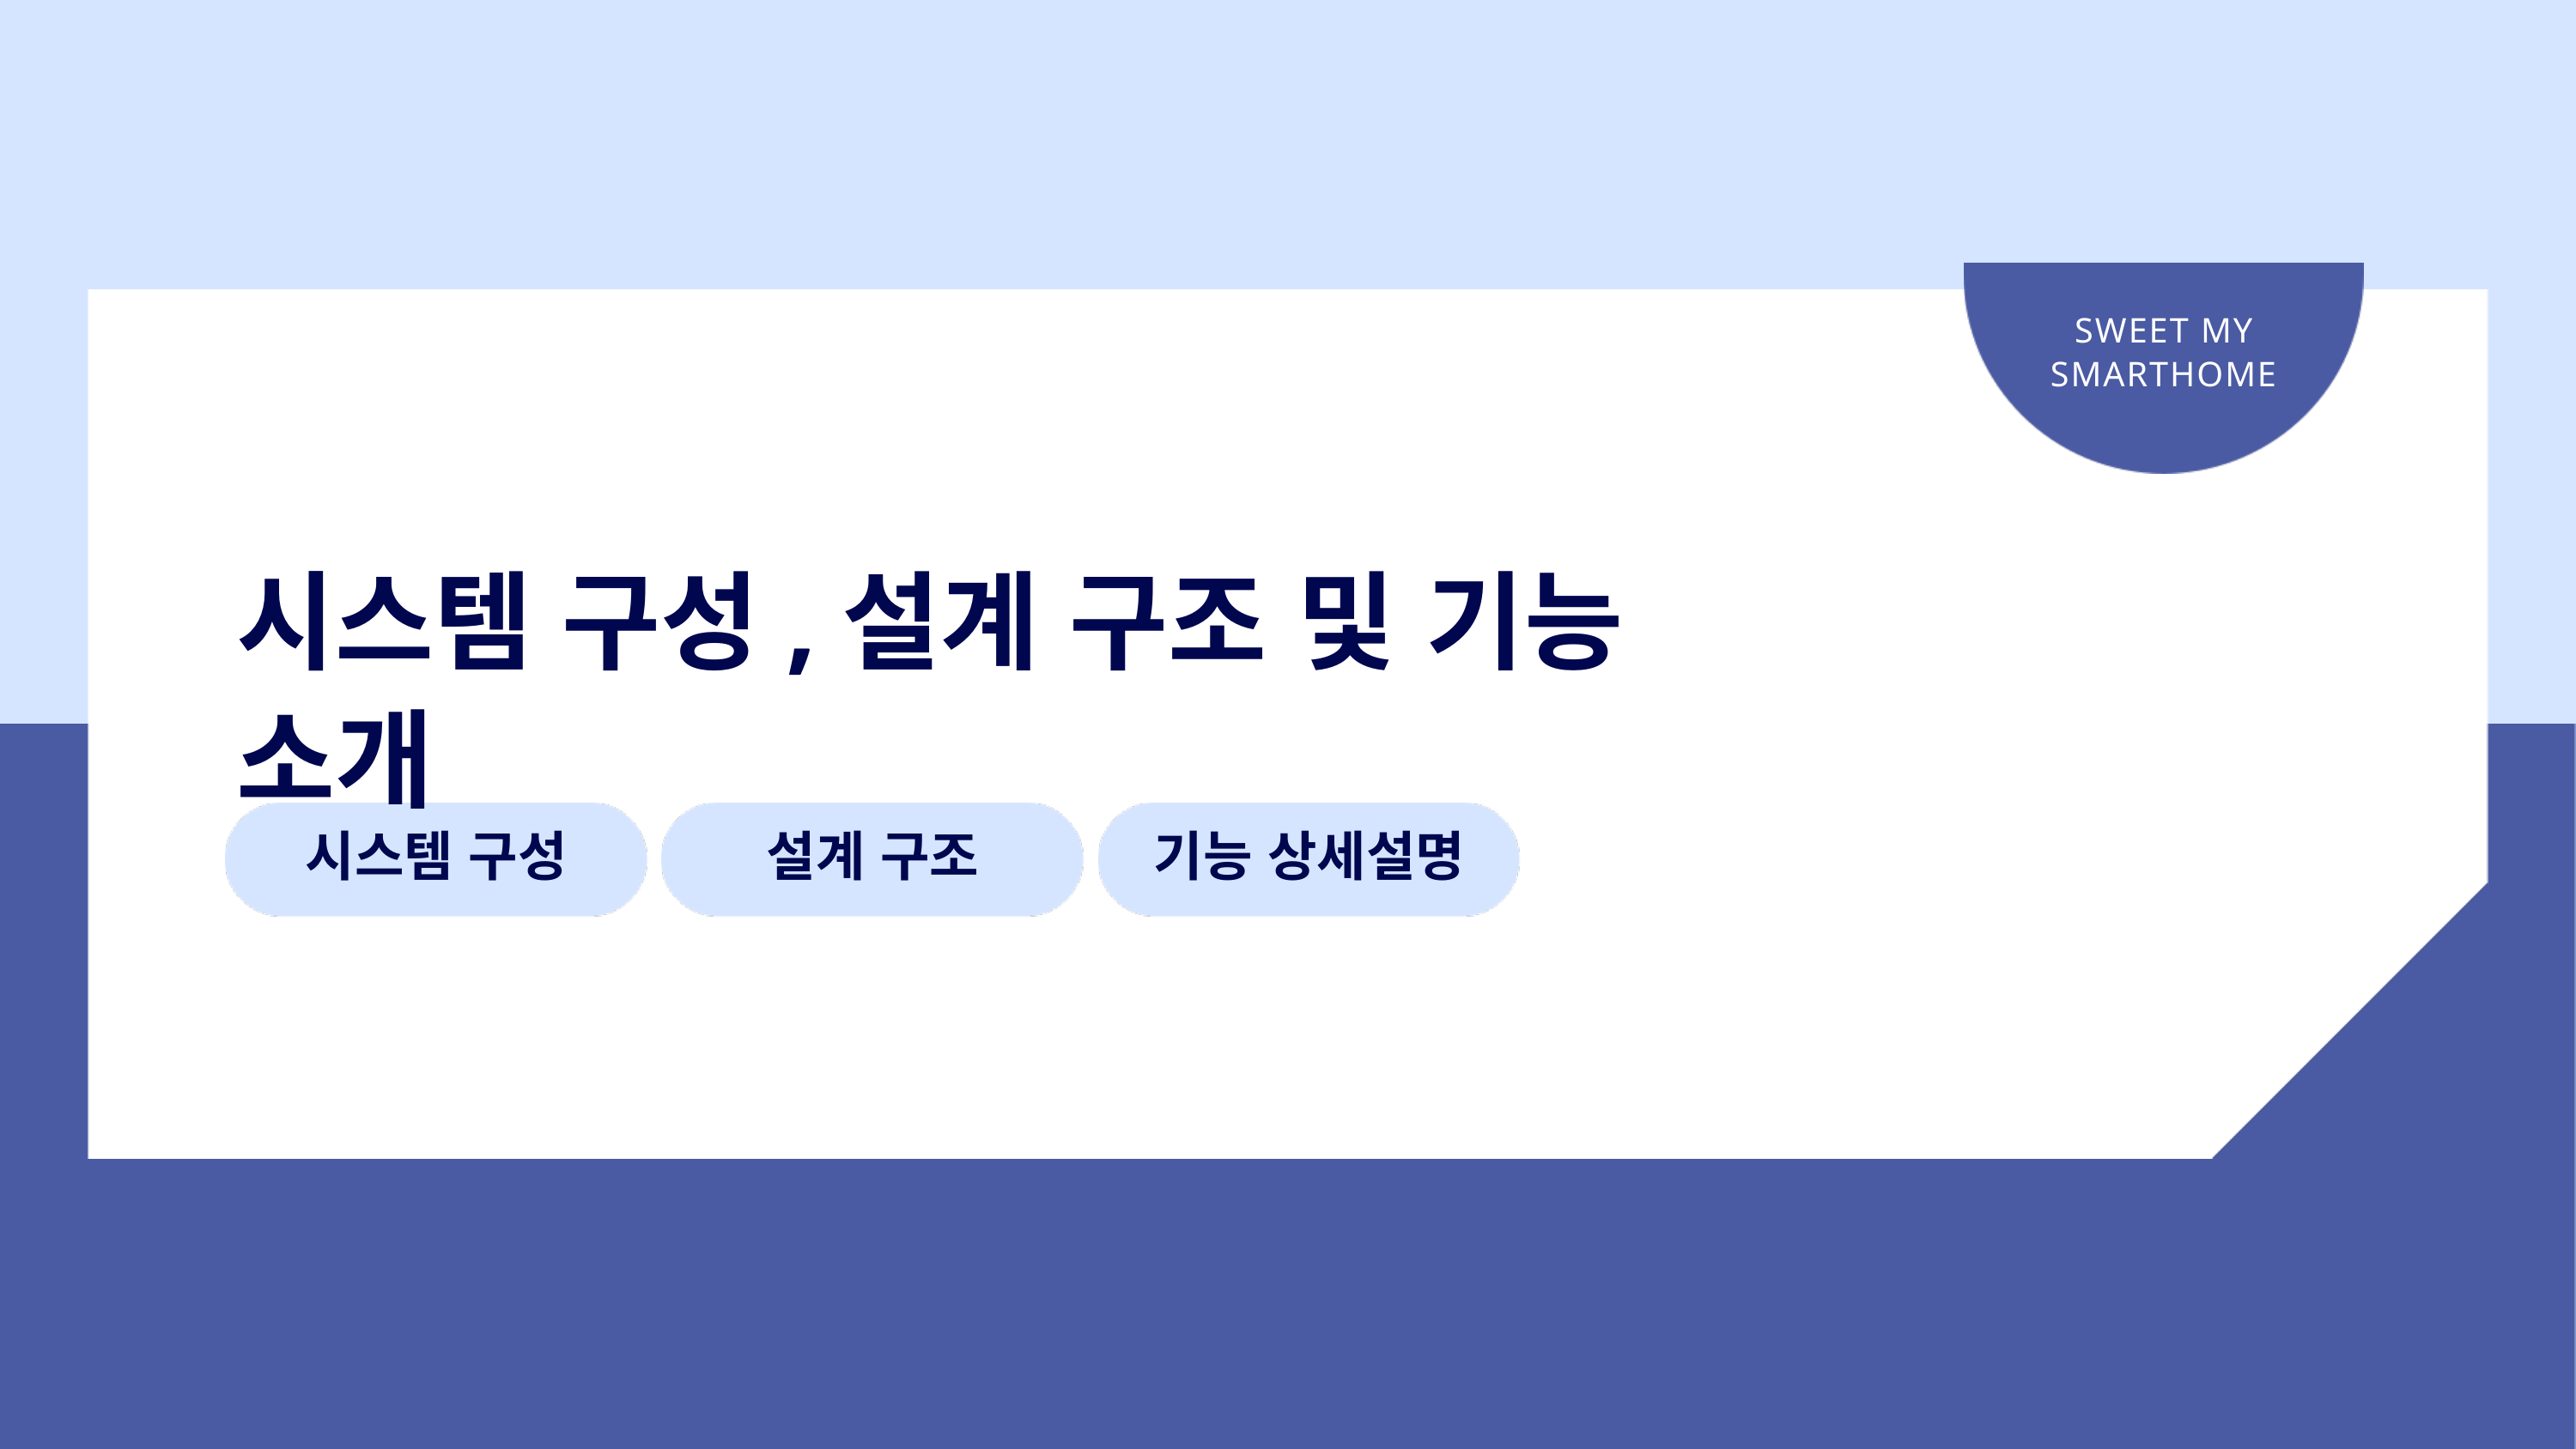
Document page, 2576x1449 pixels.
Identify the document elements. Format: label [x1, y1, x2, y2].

picture [0, 262, 2576, 1449]
